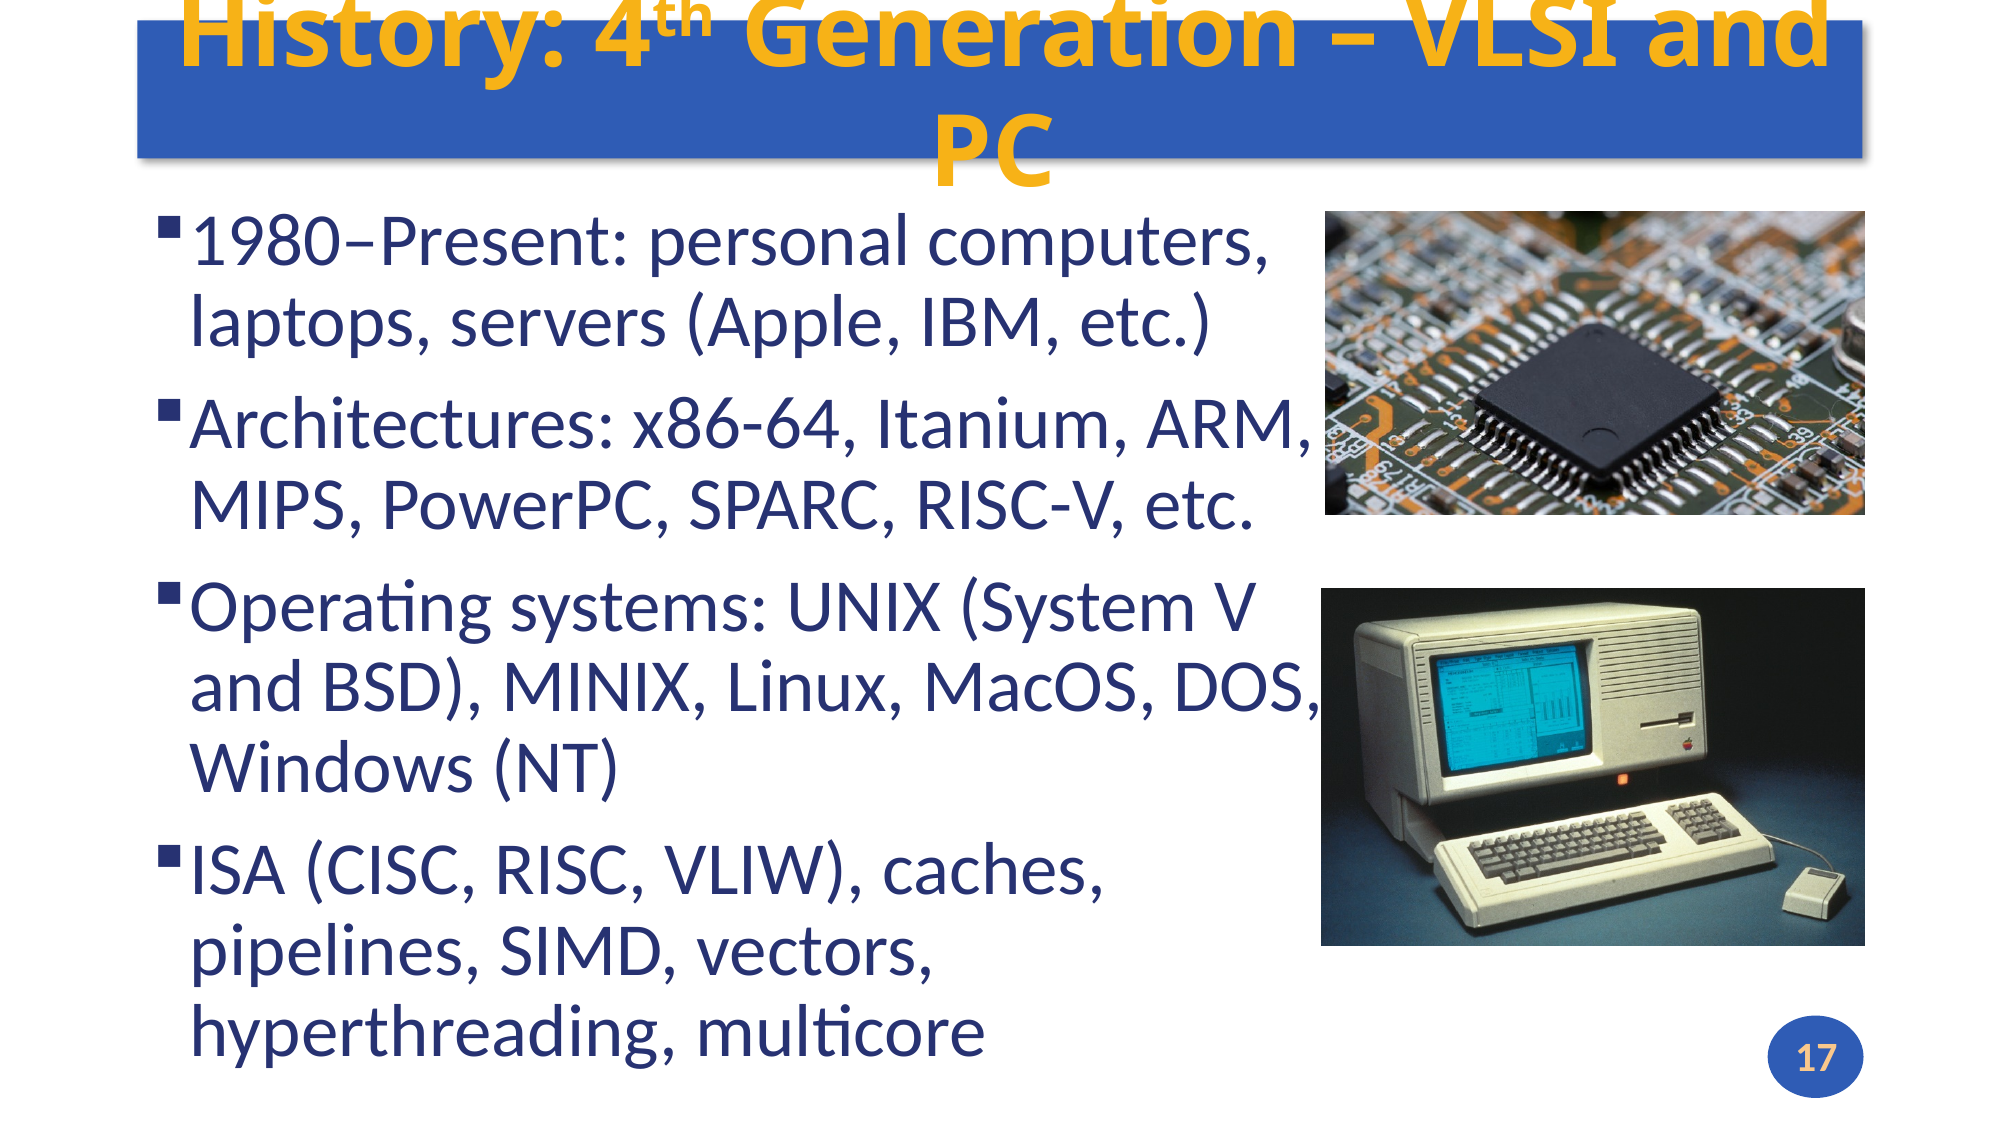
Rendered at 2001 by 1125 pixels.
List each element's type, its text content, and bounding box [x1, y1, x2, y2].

list 1980–Present: personal computers, laptops, servers (Apple, IBM, etc.) Architectures: x86-64, Itanium, ARM, MIPS, PowerPC, SPARC, RISC-V, etc. Operating systems: UNIX (System V and BSD), MINIX, Linux, MacOS, DOS, Windows (NT) ISA (CISC, RISC, VLIW), caches, pipelines, SIMD, vectors, hyperthreading, multicore [137, 193, 1342, 1095]
title History: 4th Generation – VLSI and PC [137, 17, 1863, 156]
slide_number 17 [1767, 1015, 1866, 1095]
picture [1324, 210, 1865, 515]
picture [1320, 588, 1866, 946]
